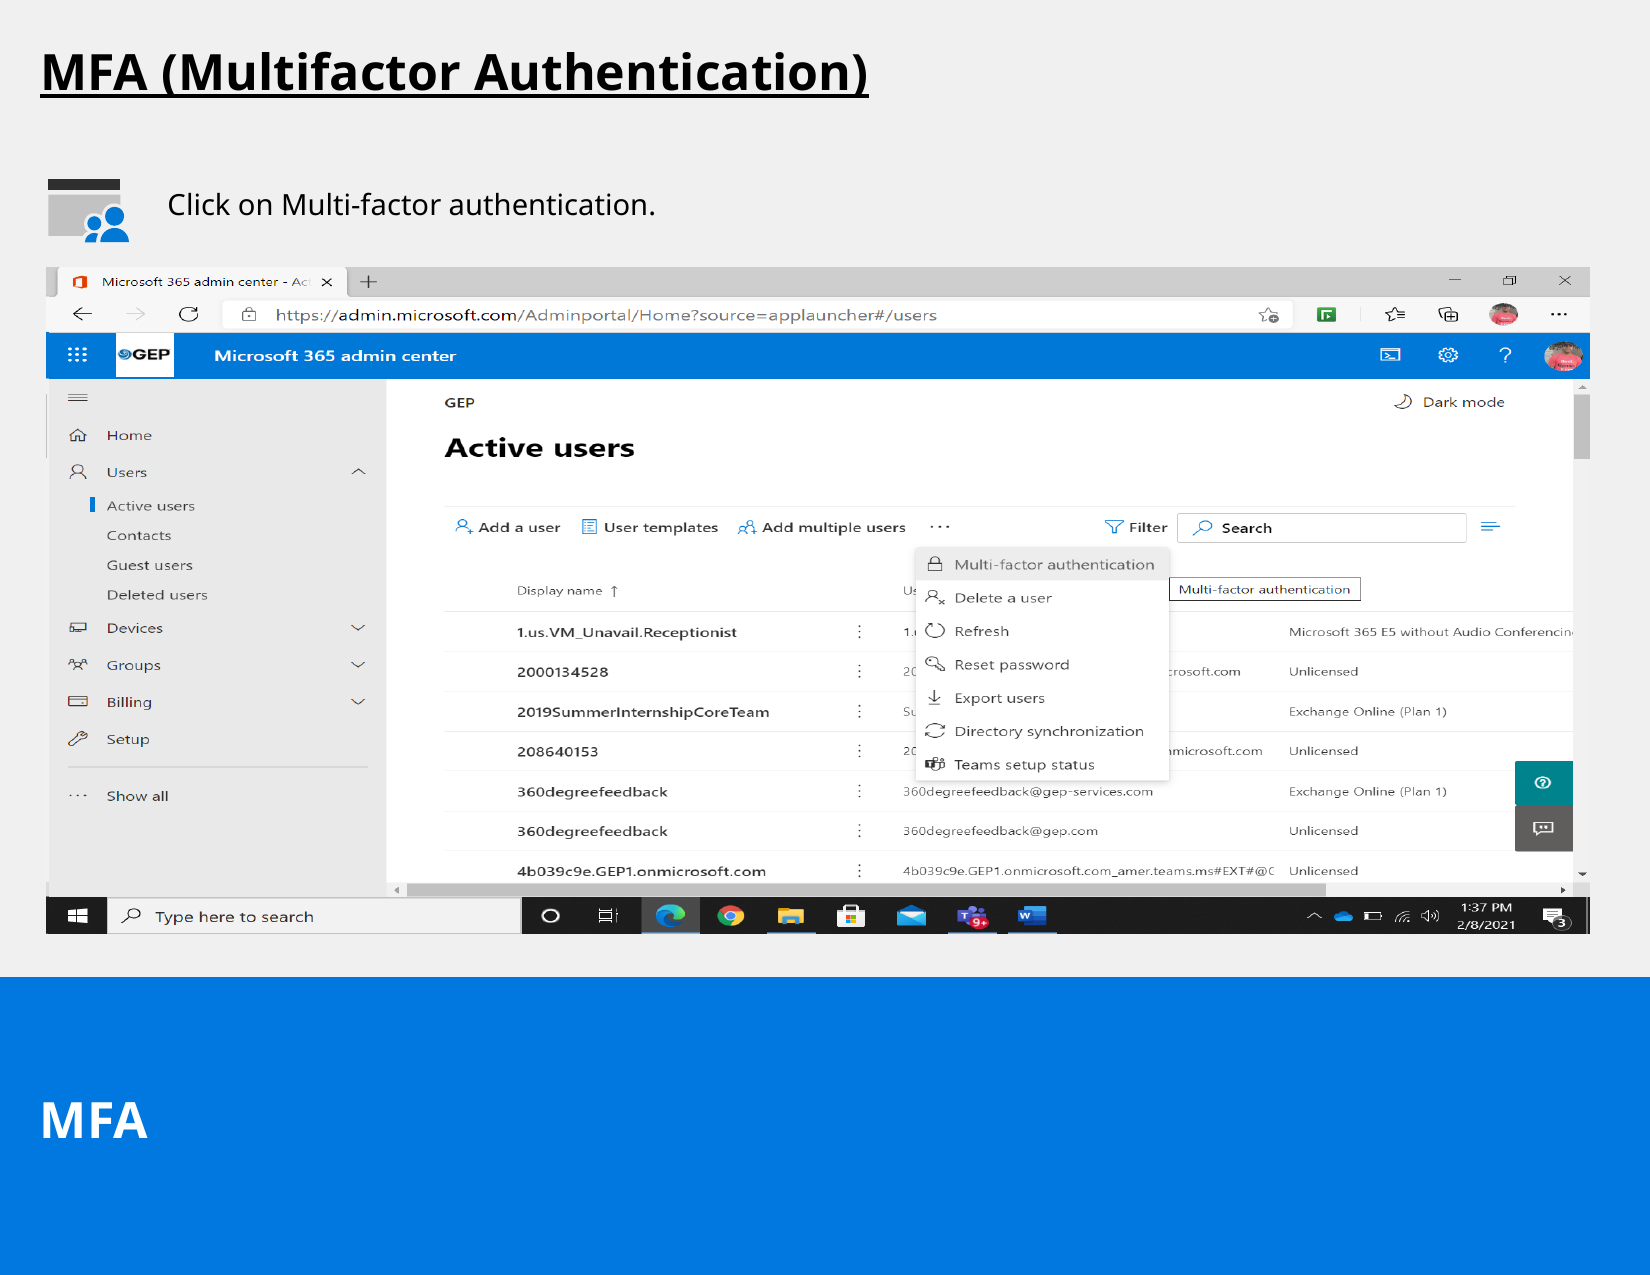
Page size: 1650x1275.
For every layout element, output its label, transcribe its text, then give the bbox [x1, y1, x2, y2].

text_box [48, 179, 129, 242]
picture [46, 267, 1590, 934]
text_box Click on Multi-factor authentication. [152, 178, 1590, 229]
list MFA [25, 1087, 1628, 1174]
title MFA (Multifactor Authentication) [25, 29, 1449, 120]
